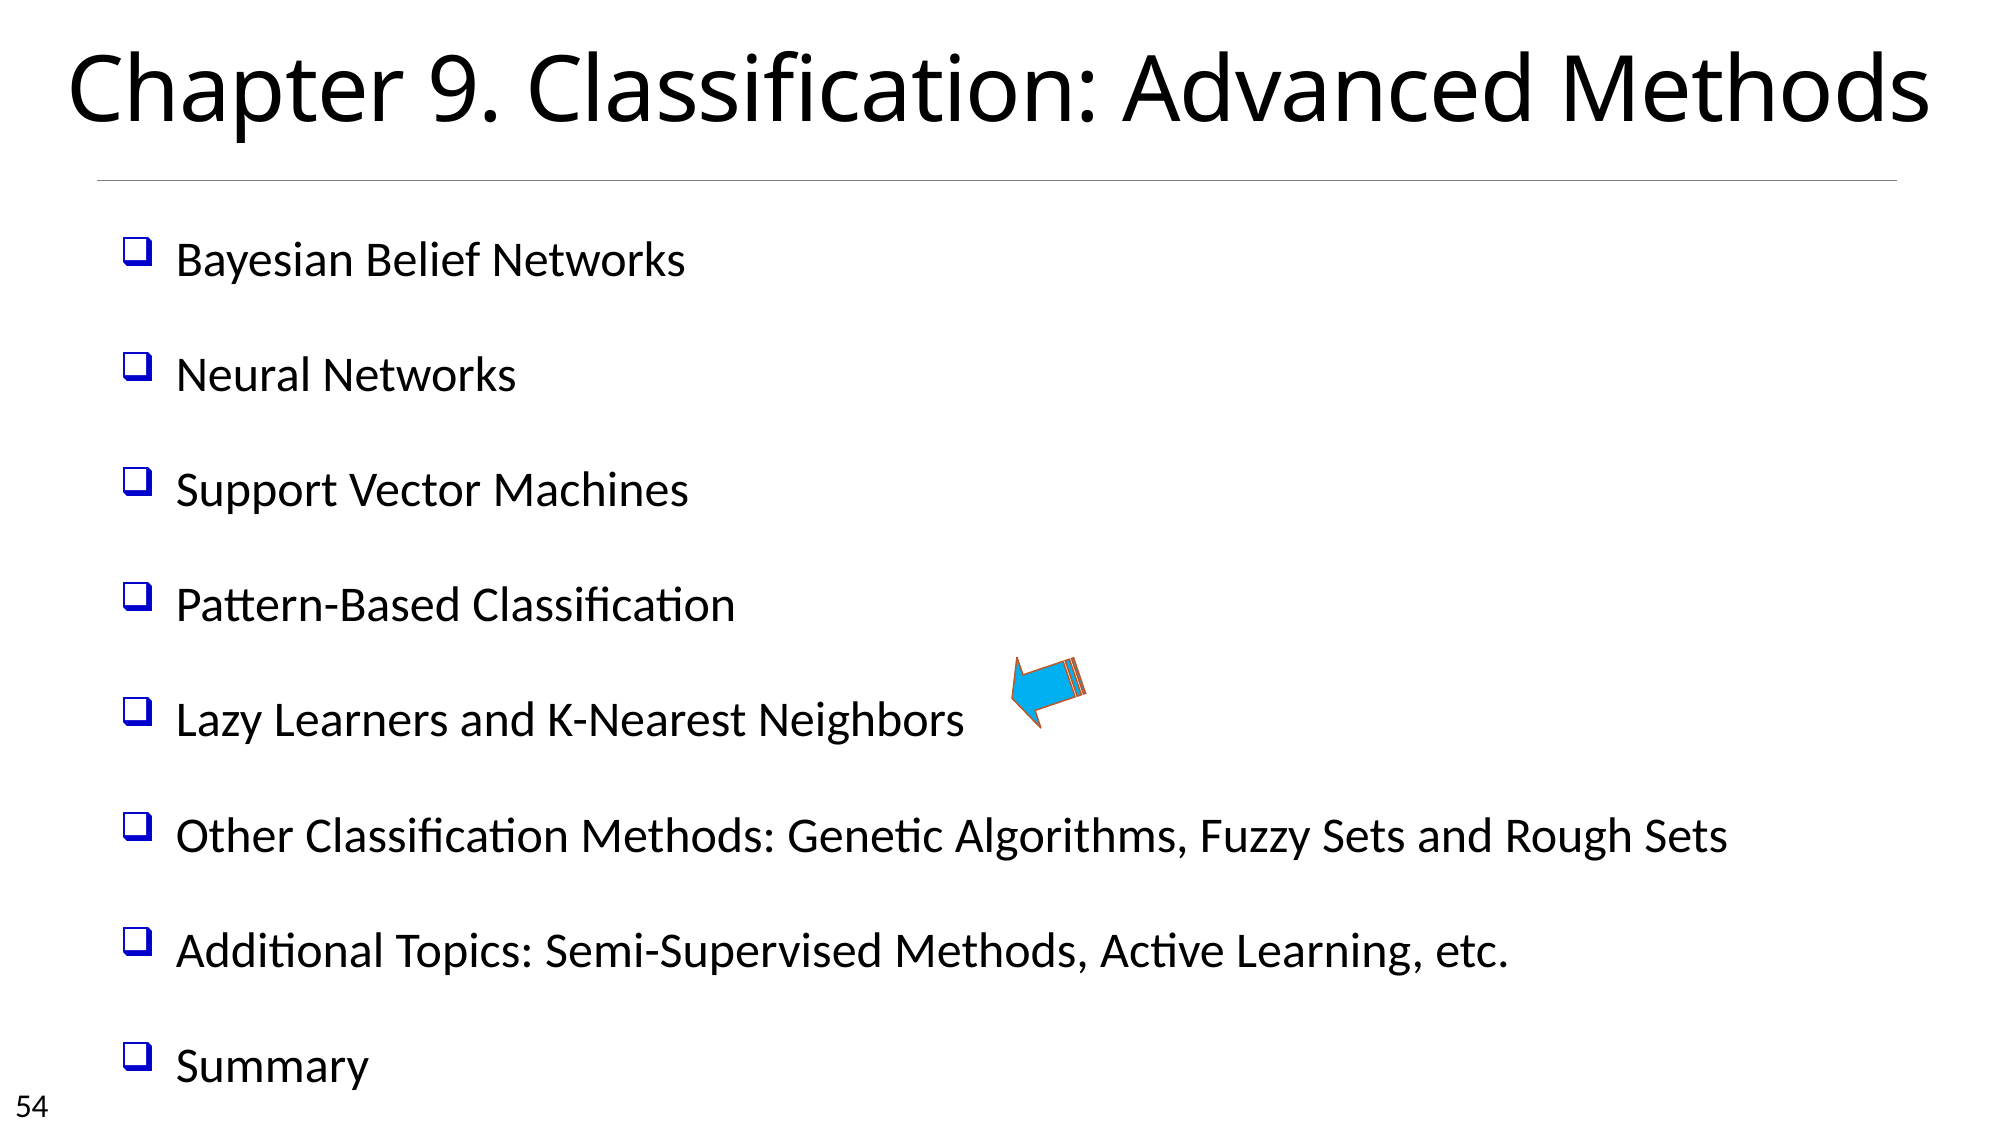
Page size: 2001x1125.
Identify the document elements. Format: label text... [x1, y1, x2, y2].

title Chapter 9. Classification: Advanced Methods [0, 0, 2000, 186]
text_box [1012, 657, 1086, 729]
list Bayesian Belief Networks Neural Networks Support Vector Machines Pattern-Based Classification Lazy Learners and K-Nearest Neighbors Other Classification Methods: Genetic Algorithms, Fuzzy Sets and Rough Sets Additional Topics: Semi-Supervised Methods, Active Learning, etc. Summary [104, 189, 1896, 1091]
